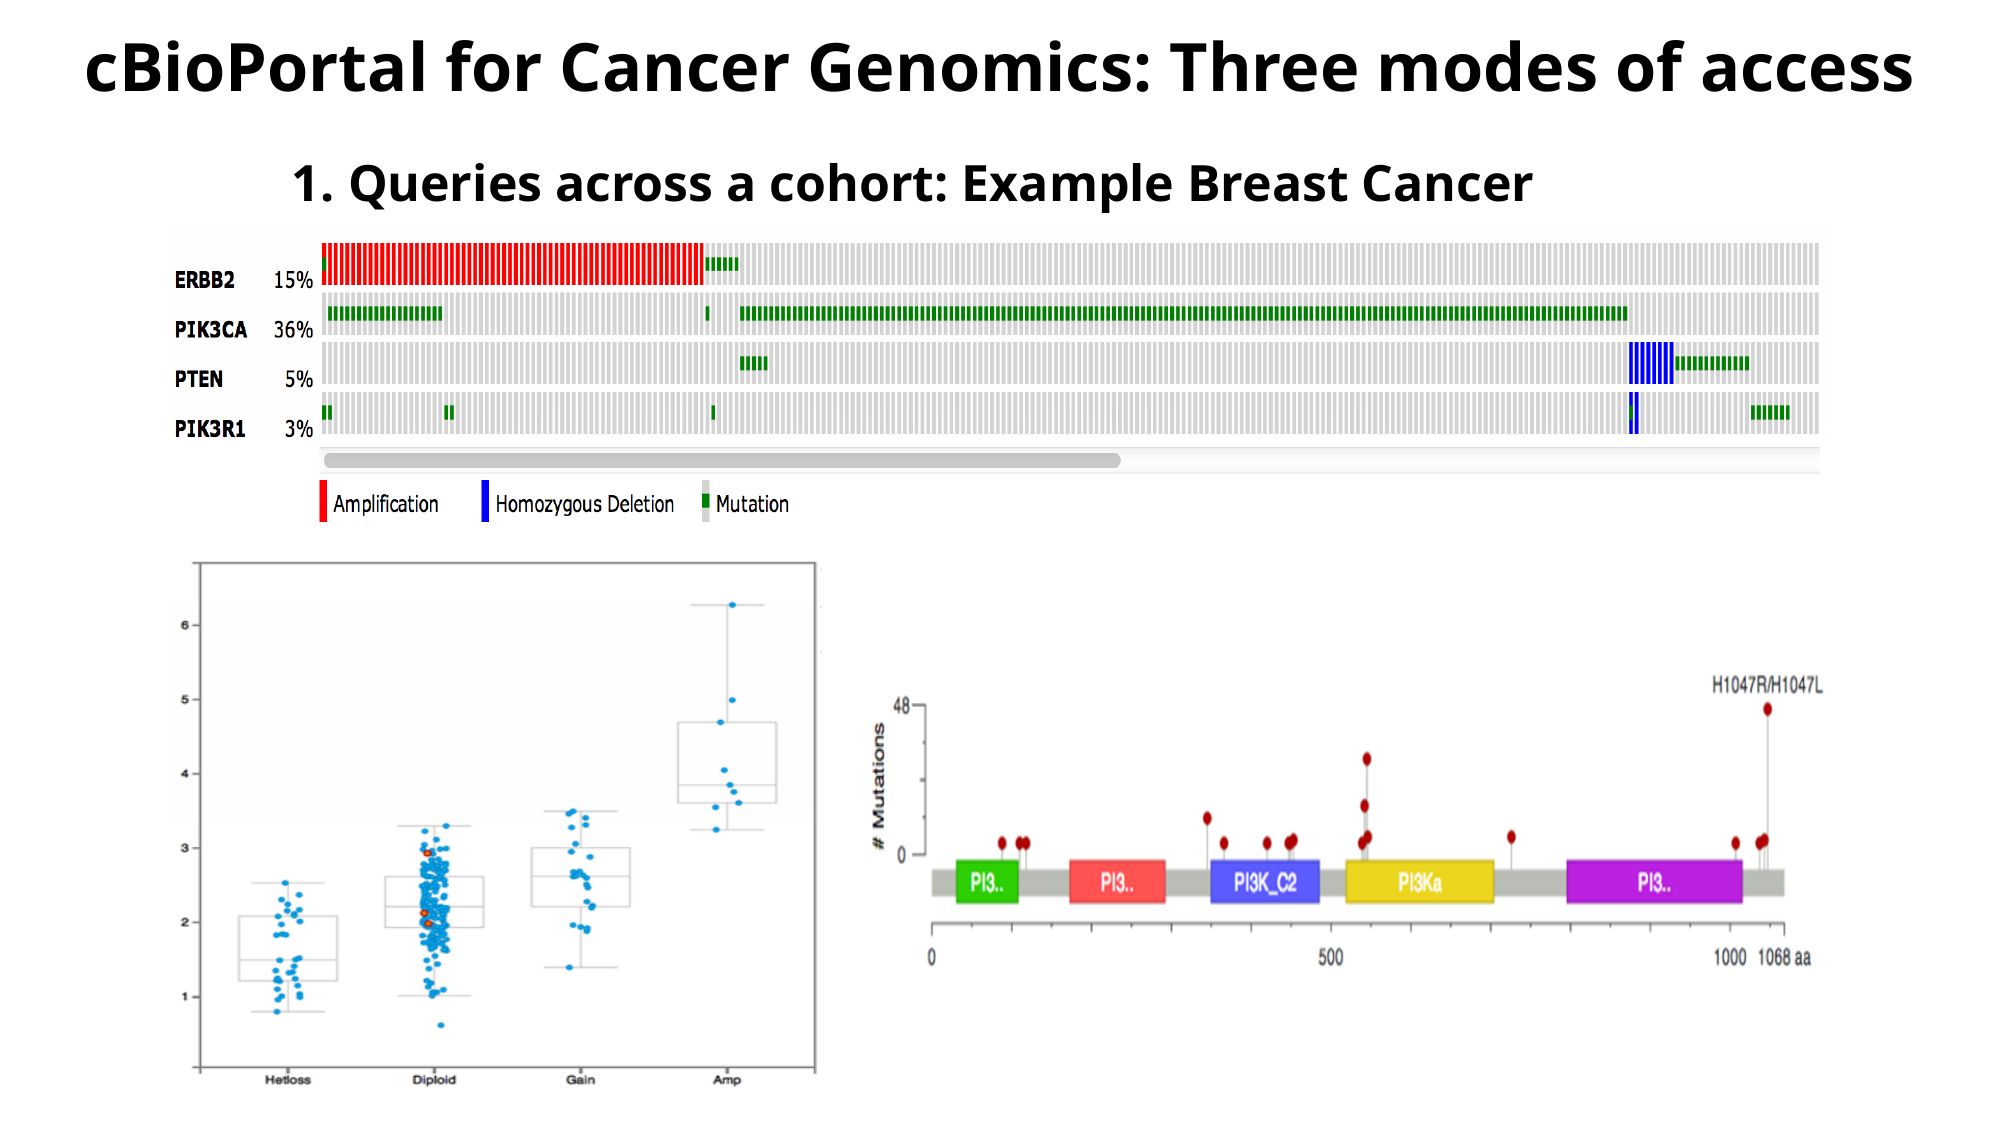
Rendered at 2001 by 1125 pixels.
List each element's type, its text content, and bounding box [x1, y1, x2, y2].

picture [167, 226, 1828, 527]
picture [167, 553, 822, 1094]
text_box cBioPortal for Cancer Genomics: Three modes of access [70, 16, 1964, 112]
picture [861, 659, 1828, 986]
text_box Queries across a cohort: Example Breast Cancer [277, 144, 1686, 219]
